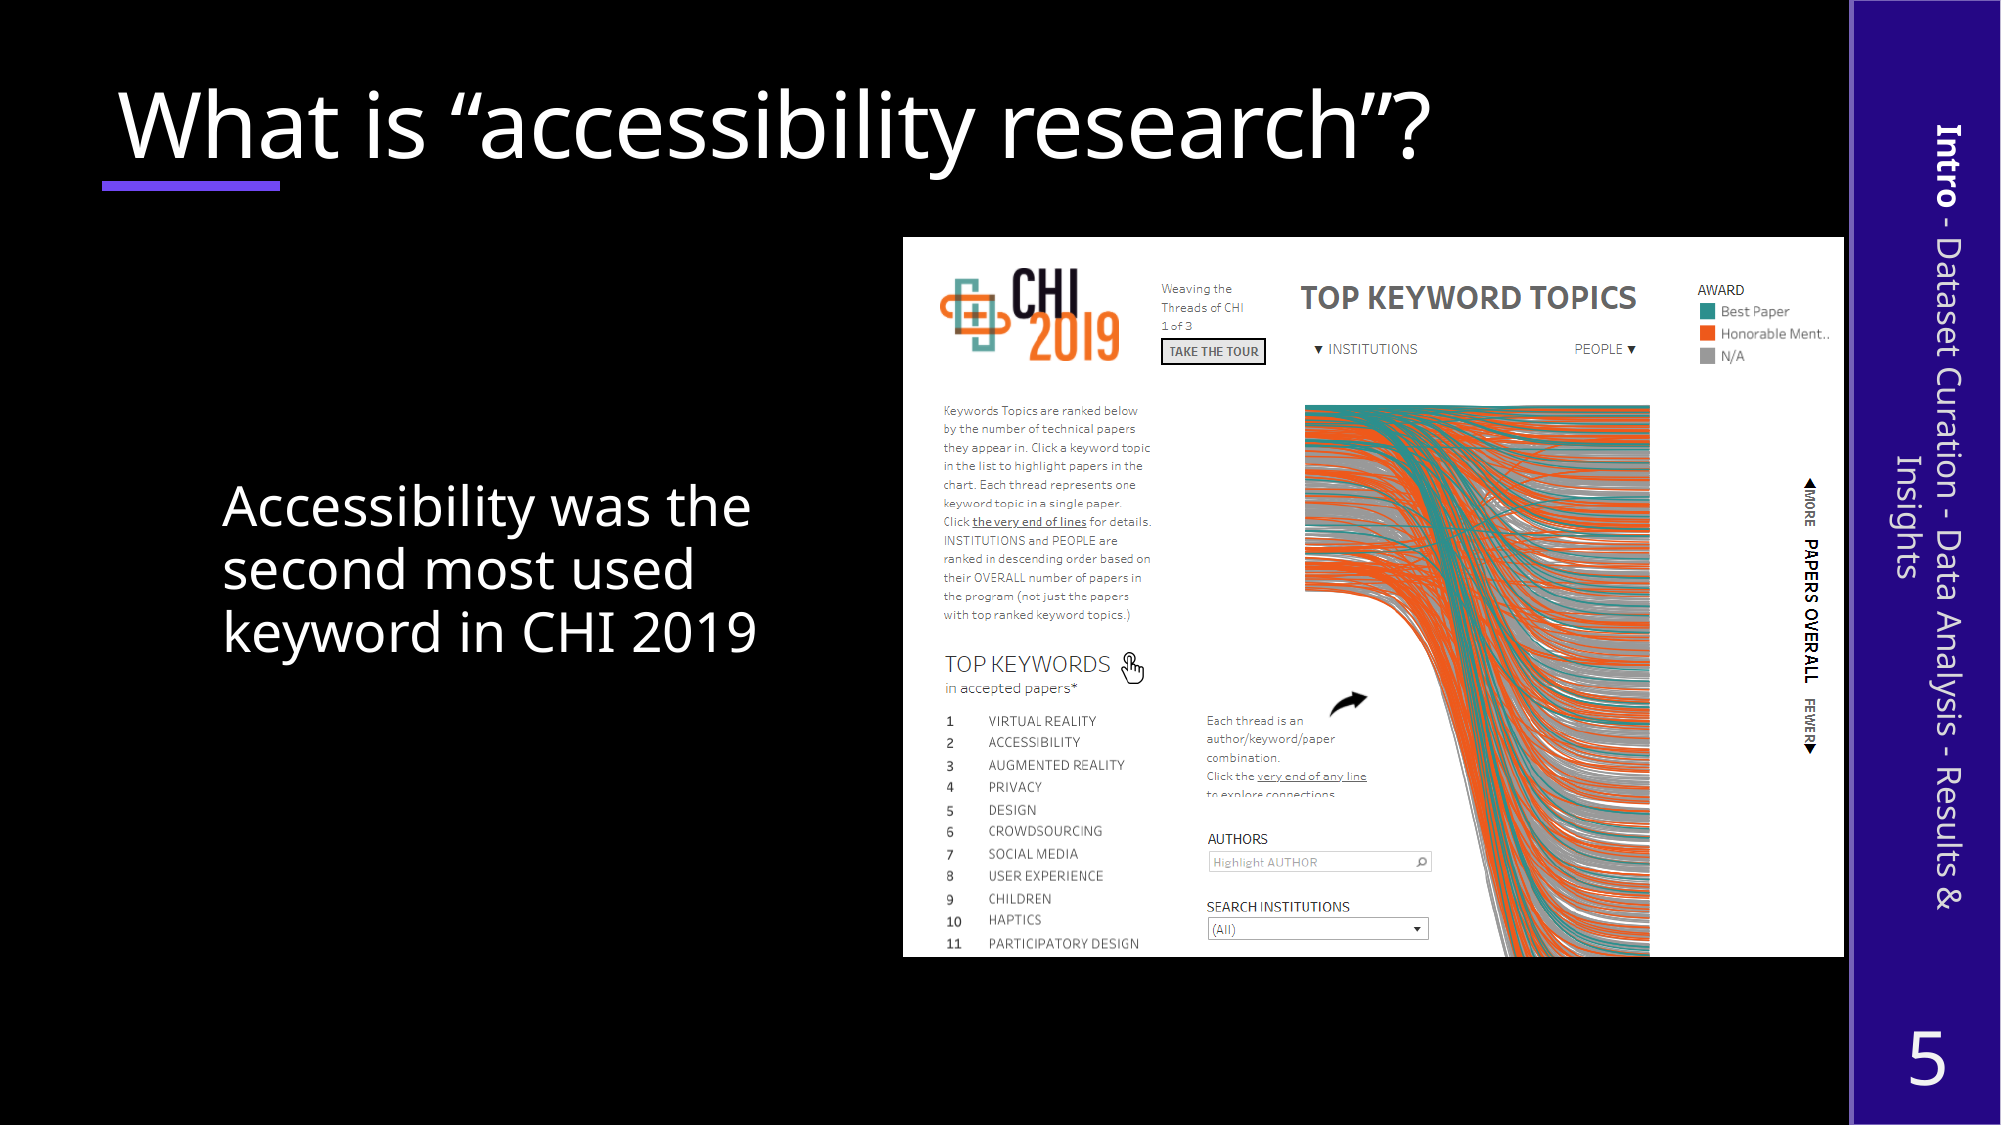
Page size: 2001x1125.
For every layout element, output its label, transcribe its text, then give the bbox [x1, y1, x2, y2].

slide_number 5 [1852, 1012, 2000, 1110]
list Accessibility was the second most used keyword in CHI 2019 [206, 469, 786, 726]
picture [903, 237, 1844, 958]
title What is “accessibility research”? [102, 48, 1693, 186]
footer Intro - Dataset Curation - Data Analysis - Results & Insights [1897, 48, 1965, 988]
